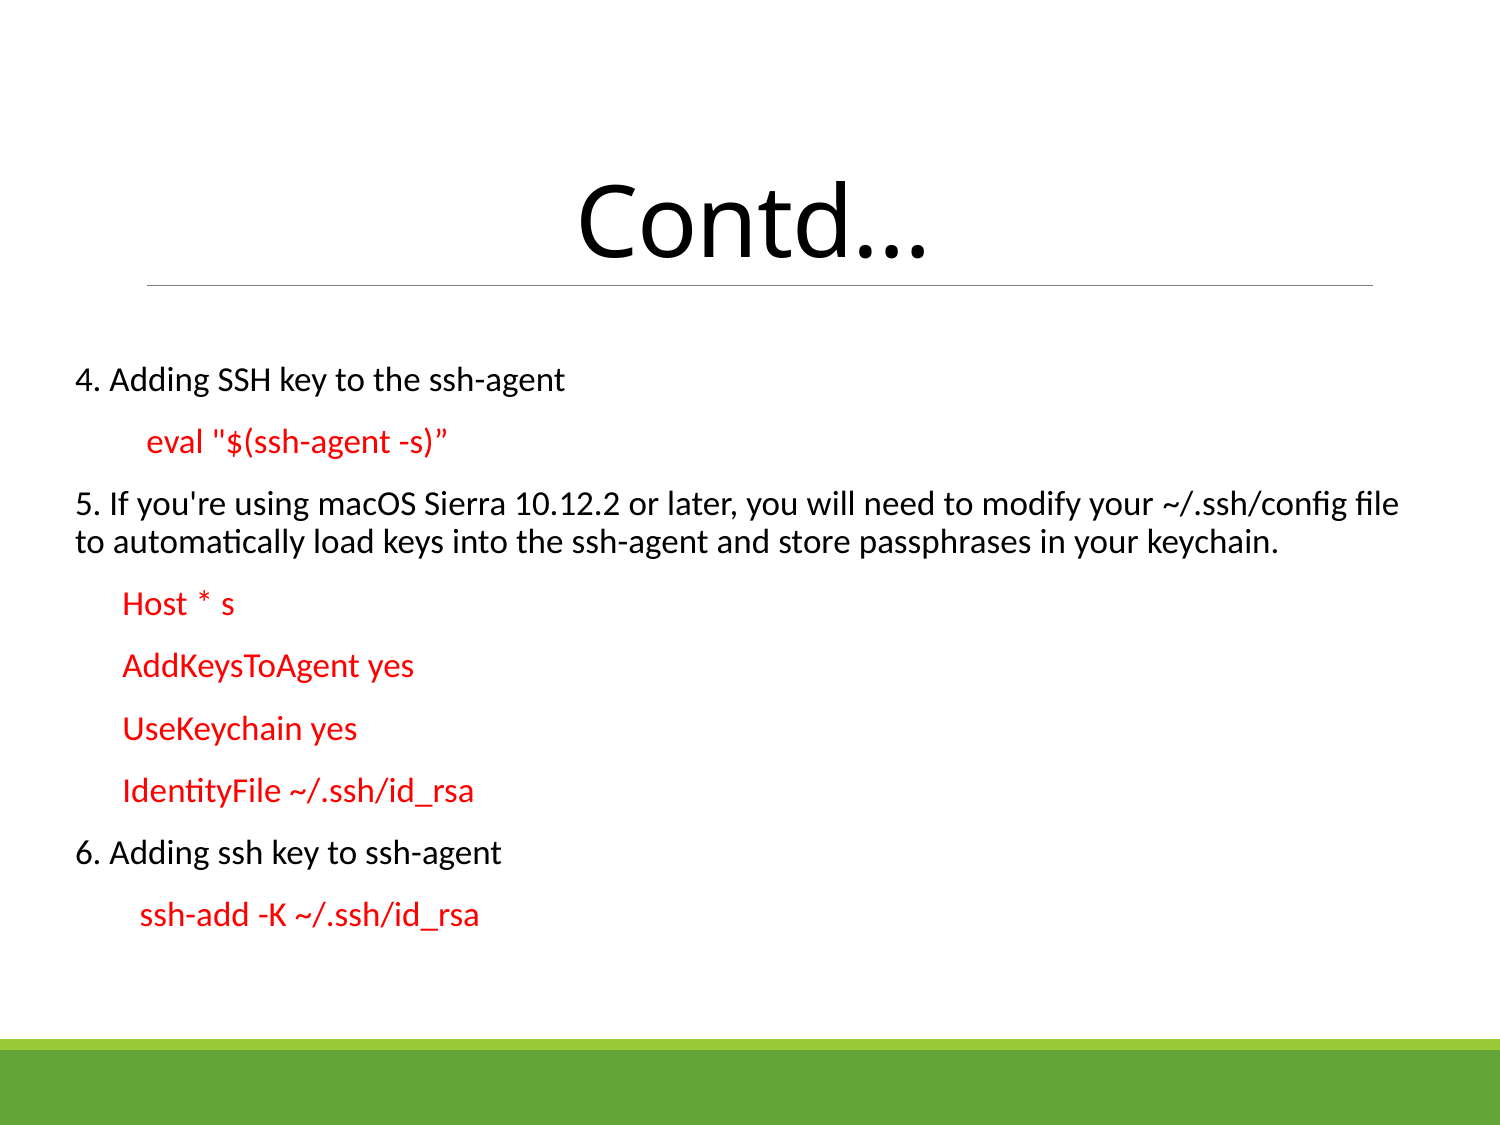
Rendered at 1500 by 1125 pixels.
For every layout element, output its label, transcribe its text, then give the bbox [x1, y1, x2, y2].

list 4. Adding SSH key to the ssh-agent eval "$(ssh-agent -s)” 5. If you're using macOS Sierra 10.12.2 or later, you will need to modify your ~/.ssh/config file to automatically load keys into the ssh-agent and store passphrases in your keychain. Host * s AddKeysToAgent yes UseKeychain yes IdentityFile ~/.ssh/id_rsa 6. Adding ssh key to ssh-agent ssh-add -K ~/.ssh/id_rsa [75, 287, 1425, 1005]
title Contd… [135, 47, 1373, 285]
